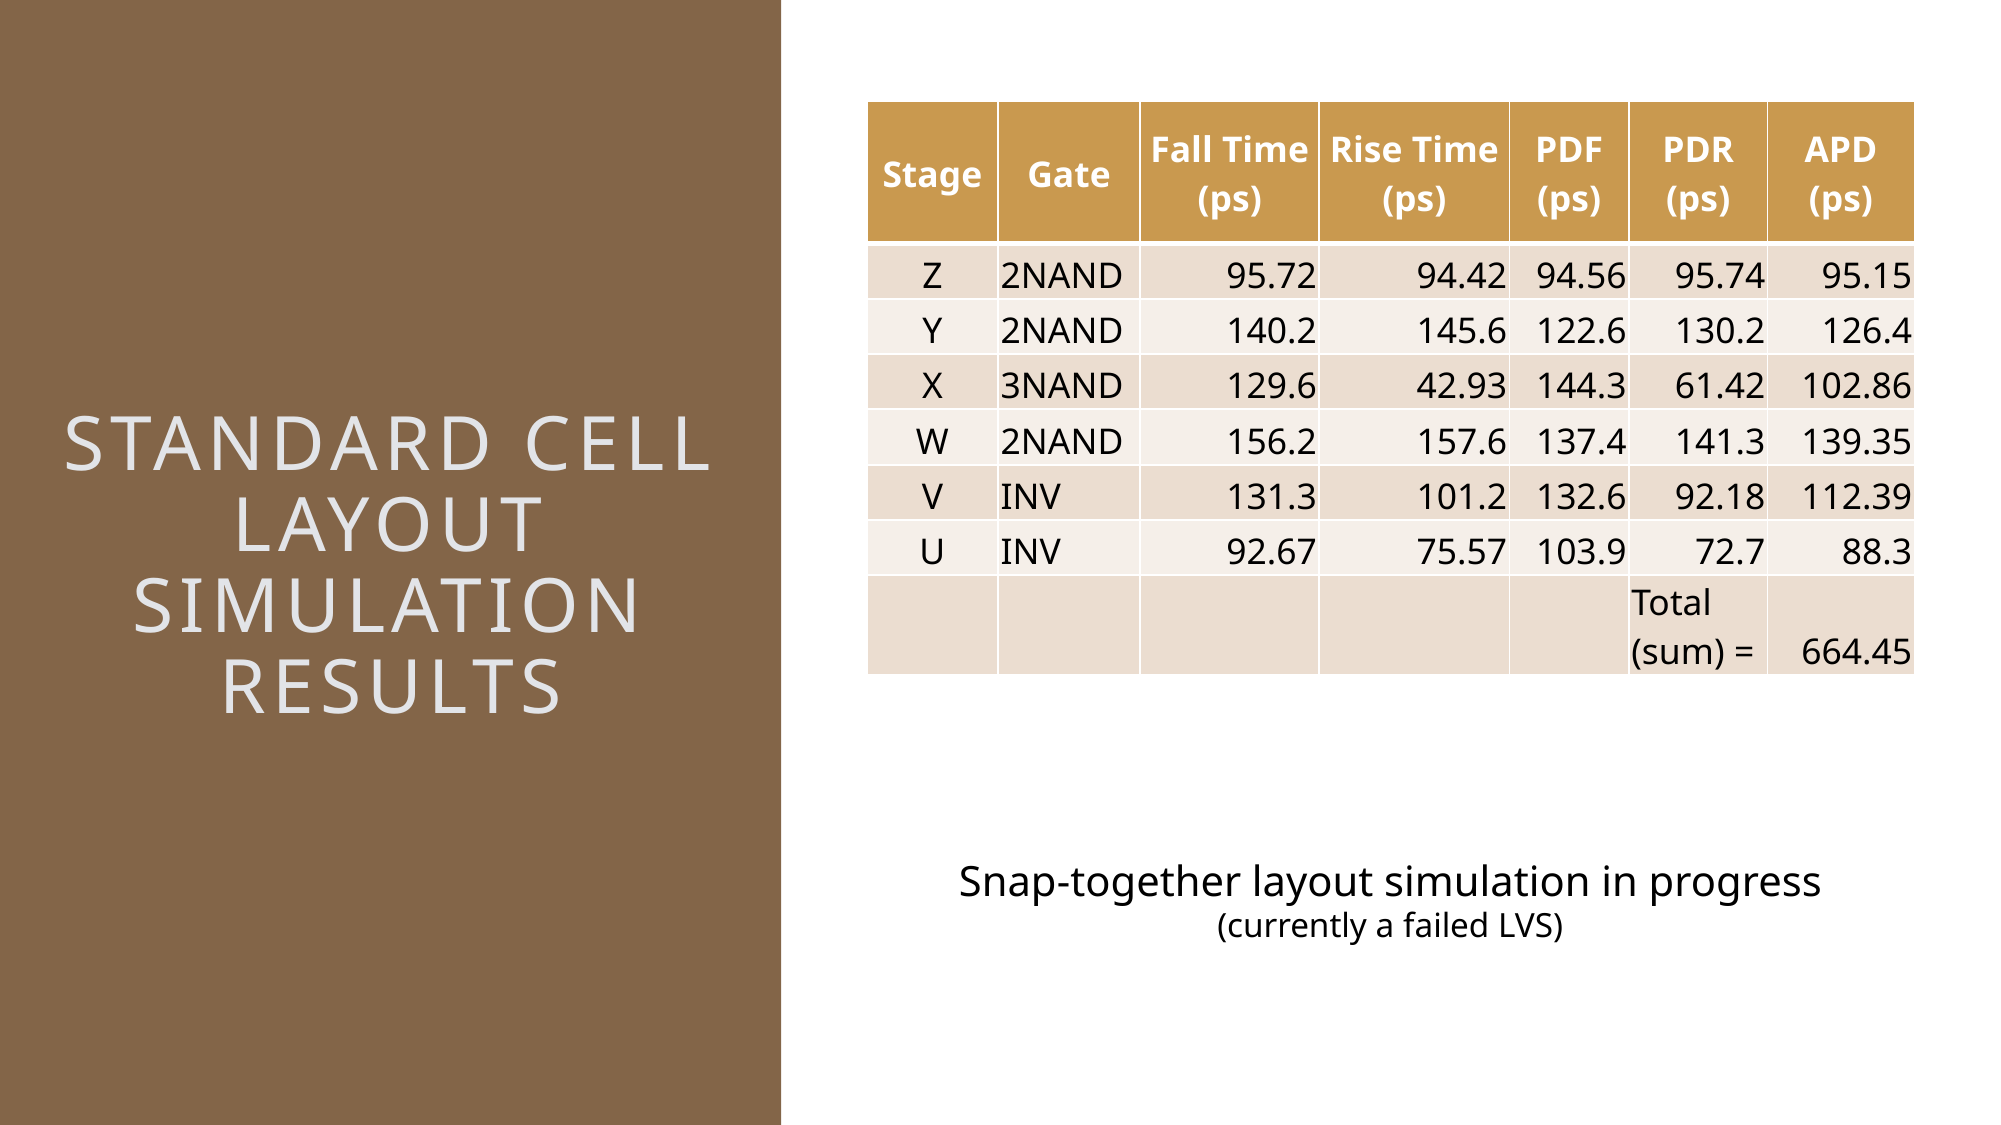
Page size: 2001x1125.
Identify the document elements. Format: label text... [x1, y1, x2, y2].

table_cell Total (sum) = [1630, 576, 1767, 674]
table_cell 2NAND [999, 246, 1139, 298]
table_cell U [868, 521, 997, 574]
table_cell 102.86 [1768, 355, 1914, 408]
table_cell 664.45 [1768, 576, 1914, 674]
text_box Snap-together layout simulation in progress (currently a failed LVS) [866, 847, 1915, 952]
table_cell 126.4 [1768, 300, 1914, 353]
table_header Fall Time (ps) [1141, 102, 1318, 241]
table_cell 122.6 [1510, 300, 1628, 353]
table_header Stage [868, 102, 997, 241]
table_cell 94.56 [1510, 246, 1628, 298]
table_cell 92.18 [1630, 466, 1767, 519]
table_cell 141.3 [1630, 410, 1767, 464]
table_header APD (ps) [1768, 102, 1914, 241]
table_cell [999, 576, 1139, 674]
table_cell 156.2 [1141, 410, 1318, 464]
table_cell 130.2 [1630, 300, 1767, 353]
table_cell 112.39 [1768, 466, 1914, 519]
table_cell INV [999, 521, 1139, 574]
table_cell Y [868, 300, 997, 353]
text_box [782, 0, 2000, 1125]
table_cell 42.93 [1320, 355, 1509, 408]
text_box [0, 0, 782, 1125]
table_header PDF (ps) [1510, 102, 1628, 241]
table_cell 61.42 [1630, 355, 1767, 408]
table_cell 131.3 [1141, 466, 1318, 519]
table_cell 72.7 [1630, 521, 1767, 574]
table_cell 137.4 [1510, 410, 1628, 464]
table_cell 139.35 [1768, 410, 1914, 464]
table_cell [1510, 576, 1628, 674]
table_cell INV [999, 466, 1139, 519]
table_cell 88.3 [1768, 521, 1914, 574]
table_cell 92.67 [1141, 521, 1318, 574]
table_cell [868, 576, 997, 674]
table_cell 95.74 [1630, 246, 1767, 298]
table_cell V [868, 466, 997, 519]
table_cell [1320, 576, 1509, 674]
table_header Rise Time (ps) [1320, 102, 1509, 241]
table_cell 2NAND [999, 300, 1139, 353]
table_cell 75.57 [1320, 521, 1509, 574]
table_cell 157.6 [1320, 410, 1509, 464]
table_cell Z [868, 246, 997, 298]
title Standard Cell Layout Simulation Results [23, 387, 758, 738]
table_header Gate [999, 102, 1139, 241]
table_cell 2NAND [999, 410, 1139, 464]
table_cell 132.6 [1510, 466, 1628, 519]
table_cell X [868, 355, 997, 408]
table_cell 95.72 [1141, 246, 1318, 298]
table_cell 140.2 [1141, 300, 1318, 353]
table_header PDR (ps) [1630, 102, 1767, 241]
table_cell 129.6 [1141, 355, 1318, 408]
table_cell 95.15 [1768, 246, 1914, 298]
table_cell 101.2 [1320, 466, 1509, 519]
table_cell 94.42 [1320, 246, 1509, 298]
table_cell 144.3 [1510, 355, 1628, 408]
table_cell 3NAND [999, 355, 1139, 408]
table_cell 145.6 [1320, 300, 1509, 353]
table_cell 103.9 [1510, 521, 1628, 574]
table_cell W [868, 410, 997, 464]
table_cell [1141, 576, 1318, 674]
